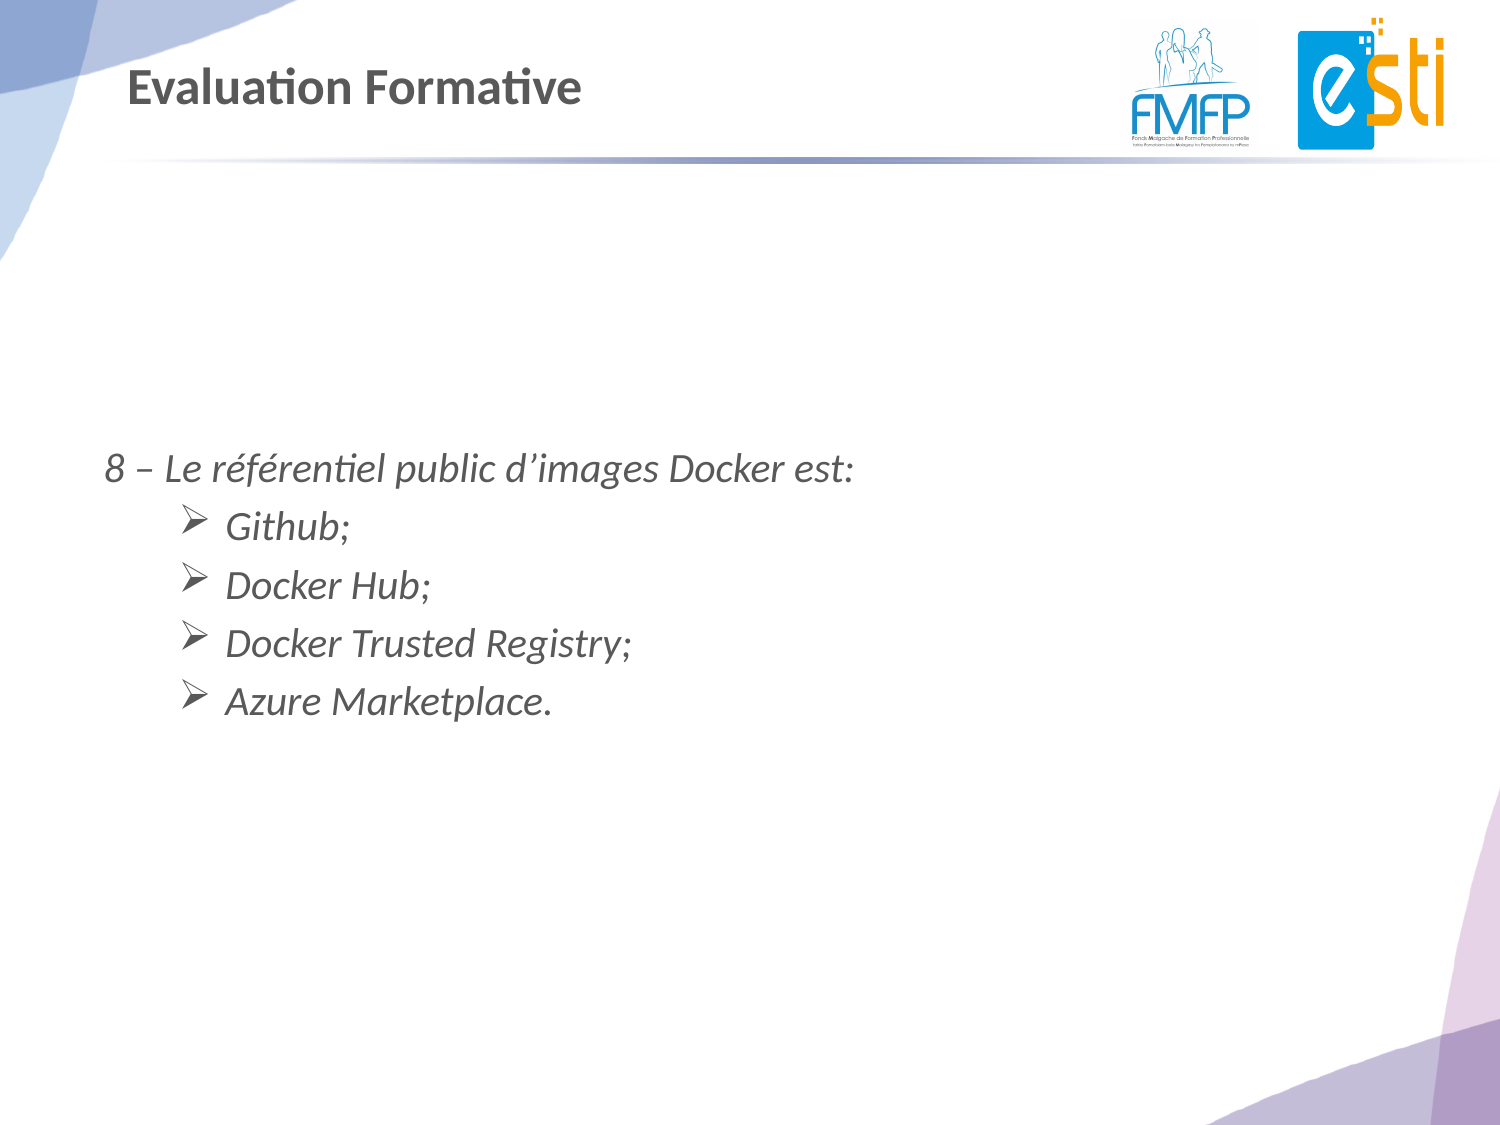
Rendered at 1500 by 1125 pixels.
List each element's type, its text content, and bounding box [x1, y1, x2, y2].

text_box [1121, 0, 1455, 174]
list 8 – Le référentiel public d’images Docker est: Github; Docker Hub; Docker Trusted Registry; Azure Marketplace. [88, 433, 1467, 800]
picture [0, 0, 1500, 1125]
title Evaluation Formative [112, 18, 1116, 150]
